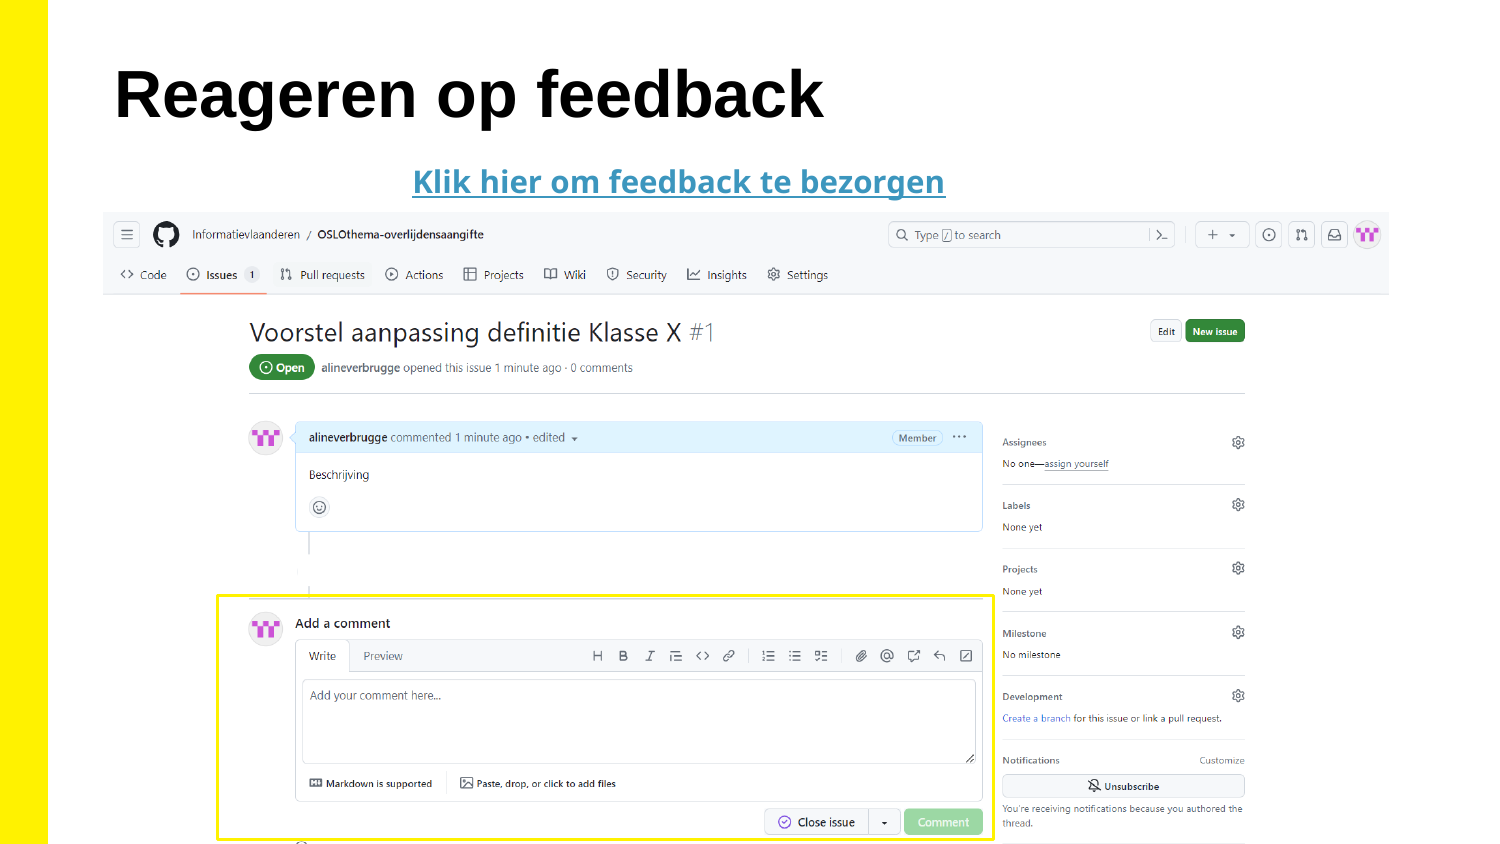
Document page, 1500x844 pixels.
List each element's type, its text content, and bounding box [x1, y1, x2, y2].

text_box Klik hier om feedback te bezorgen [394, 159, 964, 208]
text_box Reageren op feedback [103, 44, 1255, 167]
picture [102, 211, 1389, 844]
